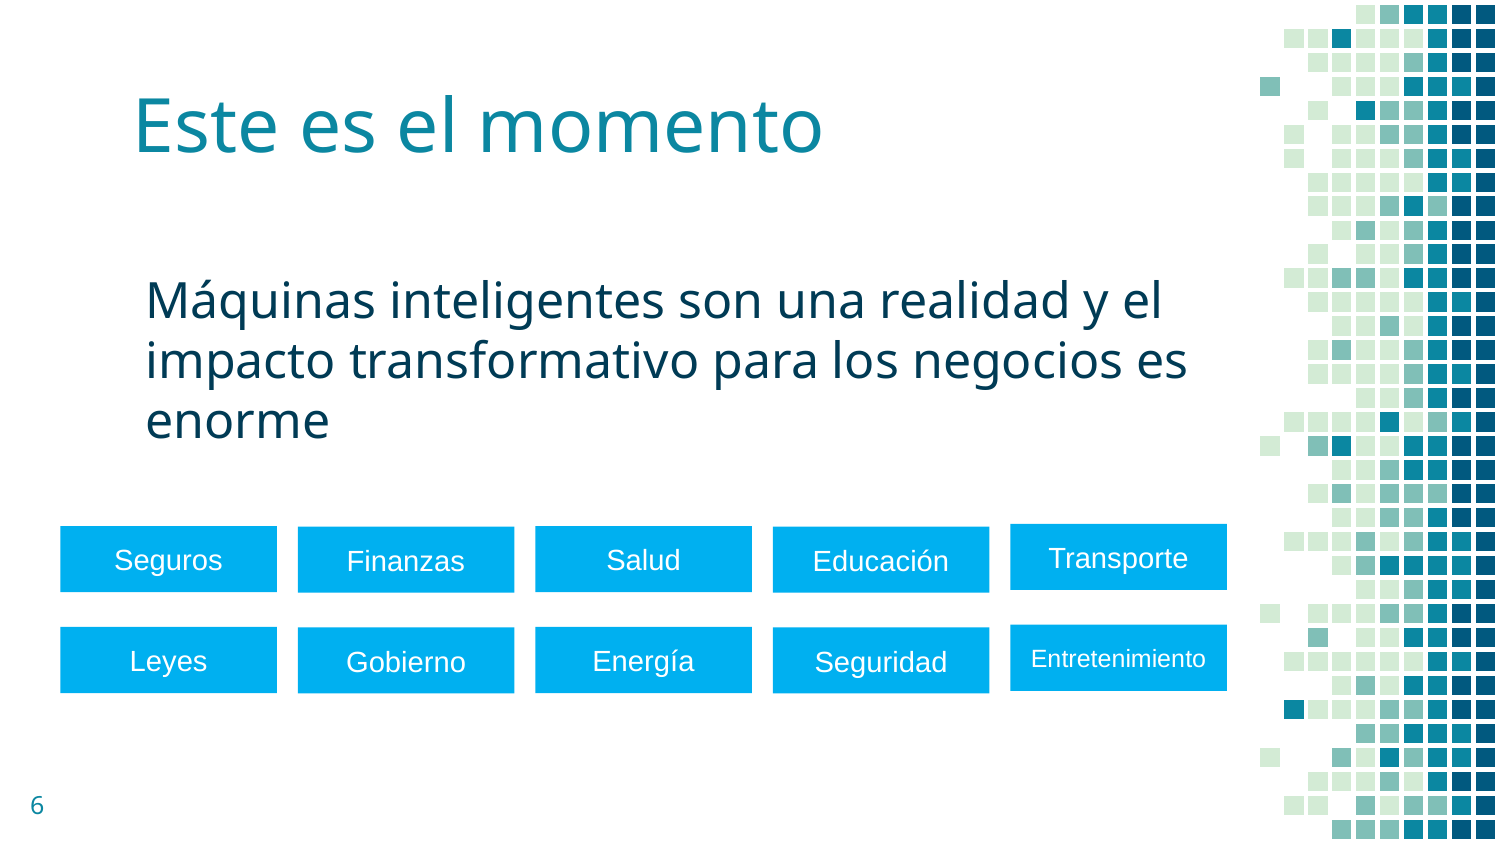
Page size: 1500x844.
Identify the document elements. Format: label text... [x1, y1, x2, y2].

text_box Transporte [1008, 522, 1229, 592]
text_box Gobierno [296, 625, 516, 696]
text_box Seguridad [771, 625, 992, 696]
text_box Seguros [58, 524, 279, 594]
title Este es el momento [117, 41, 1227, 183]
text_box Educación [771, 524, 992, 595]
text_box Leyes [58, 625, 279, 695]
list Máquinas inteligentes son una realidad y el impacto transformativo para los negocios es enorme [117, 253, 1227, 455]
text_box Finanzas [296, 524, 516, 595]
slide_number 6 [15, 774, 105, 839]
text_box Energía [533, 625, 754, 695]
text_box Entretenimiento [1008, 623, 1229, 693]
text_box Salud [533, 524, 754, 594]
